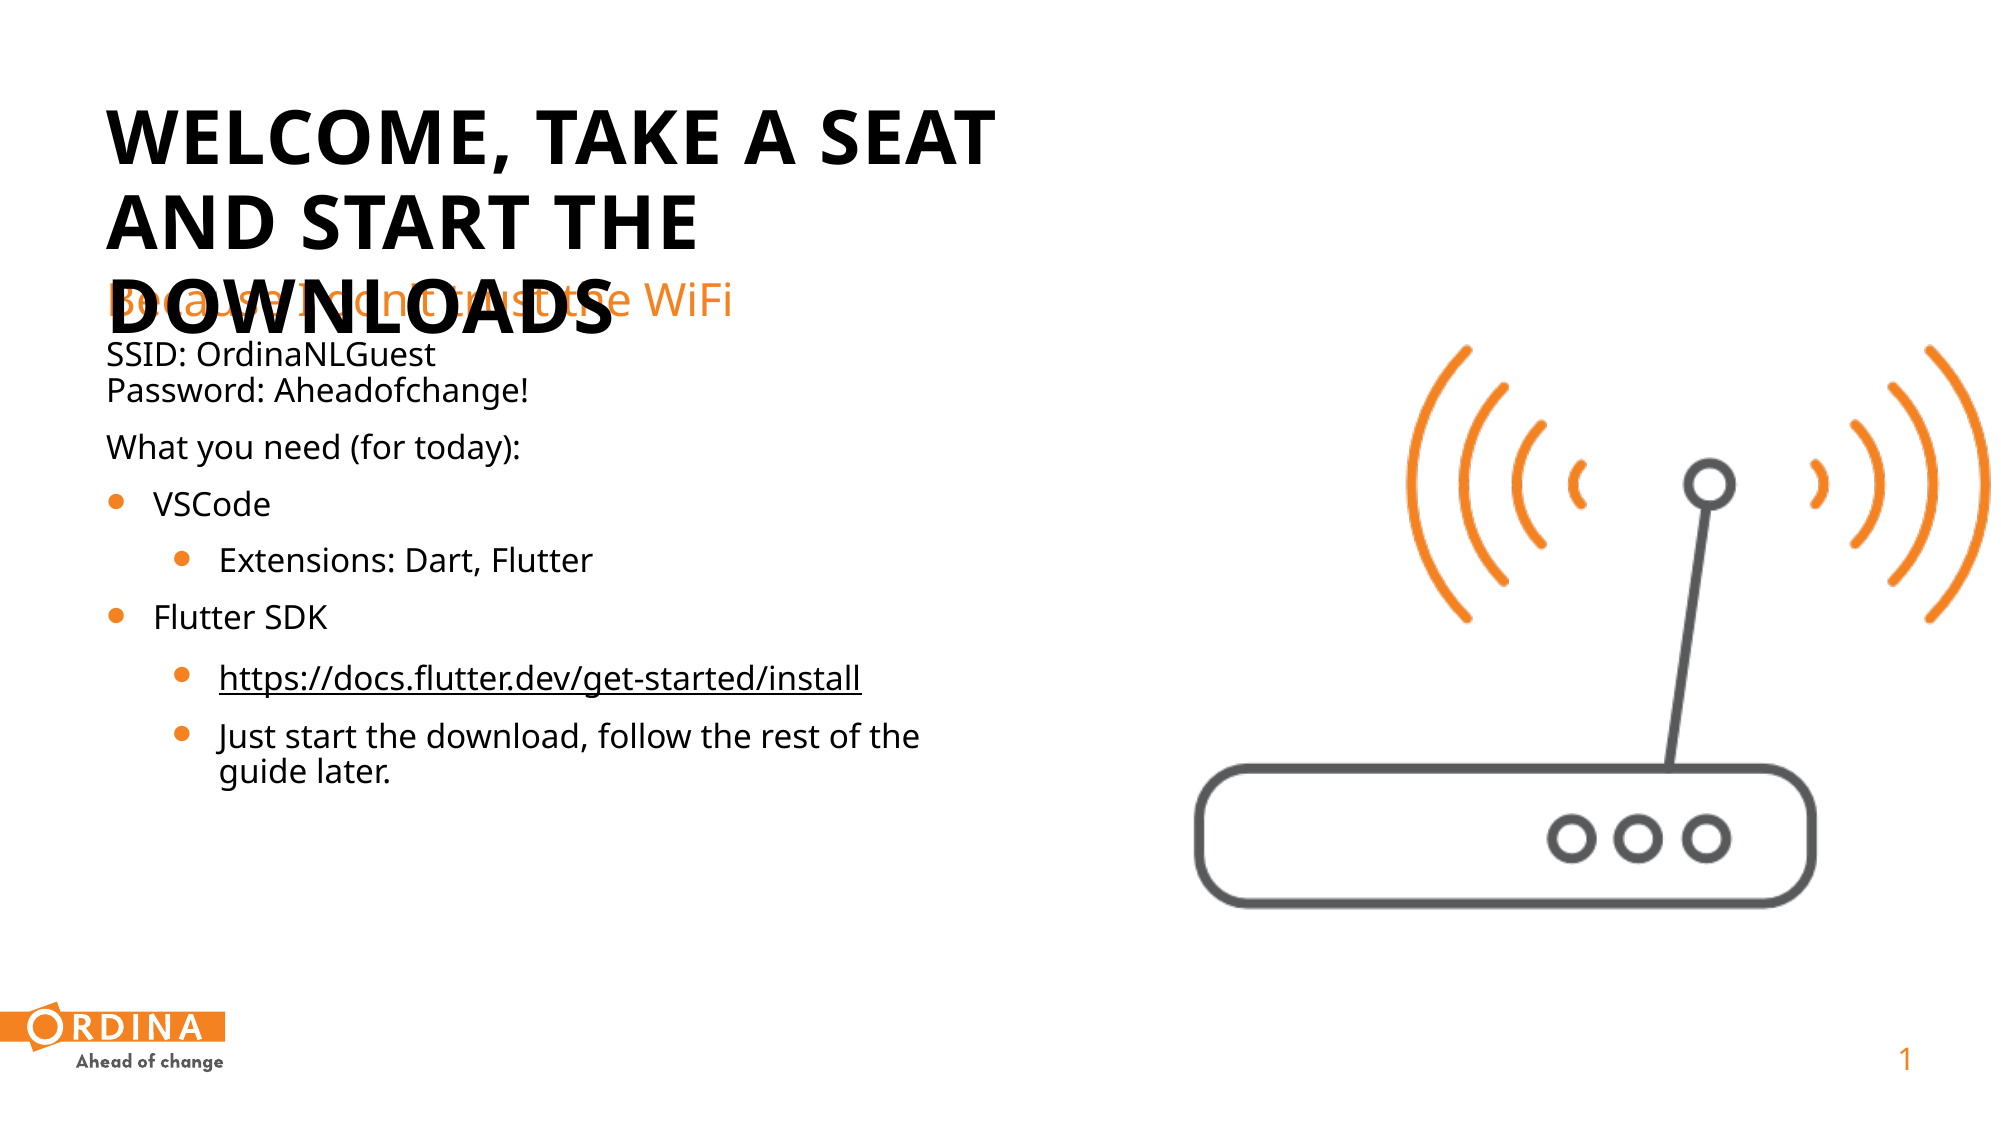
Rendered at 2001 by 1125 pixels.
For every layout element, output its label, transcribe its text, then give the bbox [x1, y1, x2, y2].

list SSID: OrdinaNLGuest Password: Aheadofchange! What you need (for today): VSCode Extensions: Dart, Flutter Flutter SDK https://docs.flutter.dev/get-started/install Just start the download, follow the rest of the guide later. [106, 338, 1069, 967]
list Because I don't trust the WiFi [106, 258, 1069, 338]
picture [1123, 0, 2000, 1125]
title Welcome, Take a seat and start the Downloads [106, 97, 1069, 258]
